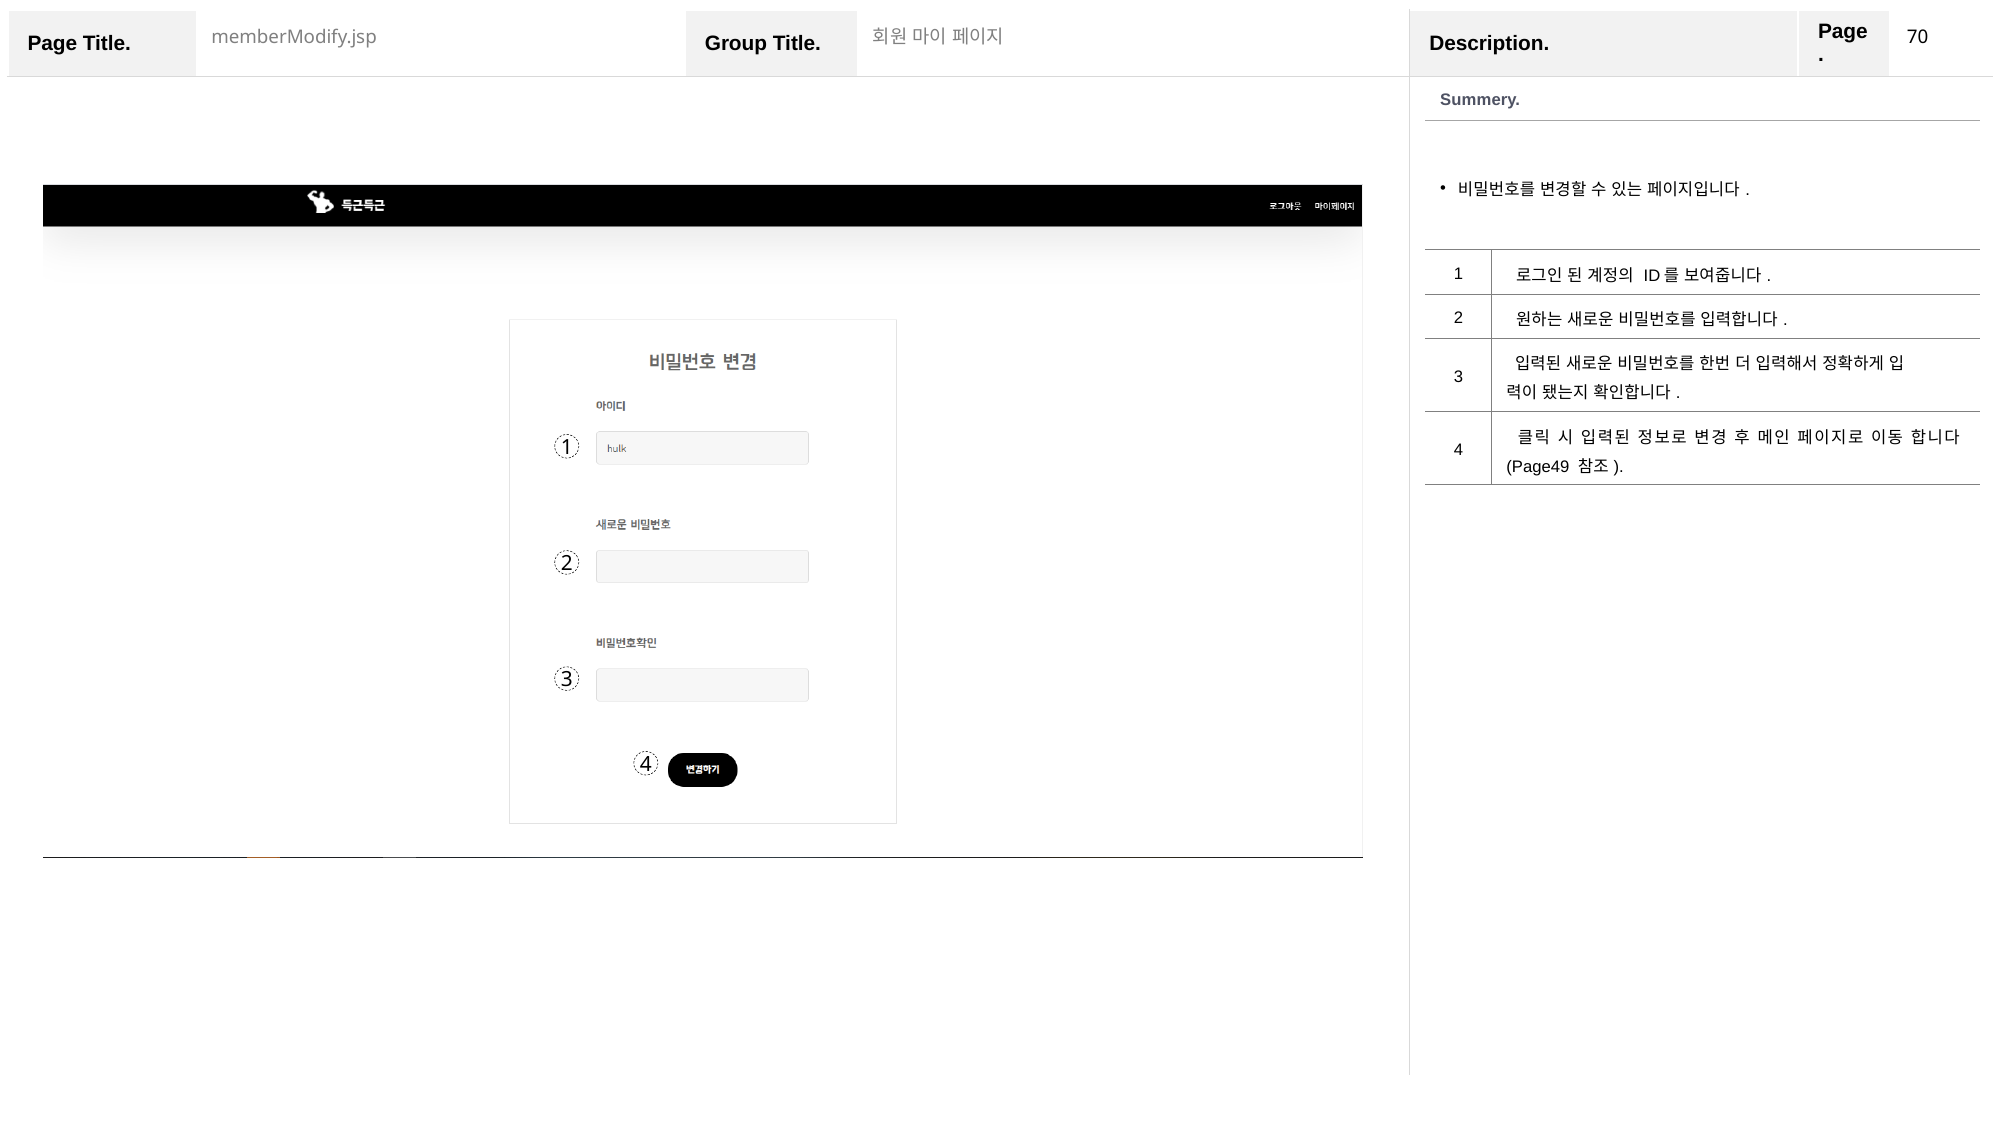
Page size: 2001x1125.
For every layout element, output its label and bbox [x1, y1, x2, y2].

table_cell [1492, 412, 1980, 484]
table_cell [1425, 412, 1491, 484]
list [858, 18, 1405, 55]
table_cell [1492, 295, 1980, 338]
picture [42, 184, 1363, 859]
table_cell [1425, 339, 1491, 411]
list [196, 18, 684, 55]
text_box [1892, 17, 2000, 58]
table_cell [1492, 250, 1980, 294]
table_cell [1425, 295, 1491, 338]
table_cell [1425, 121, 1980, 249]
table_header [1425, 78, 1980, 120]
table_cell [1425, 250, 1491, 294]
table_cell [1492, 339, 1980, 411]
